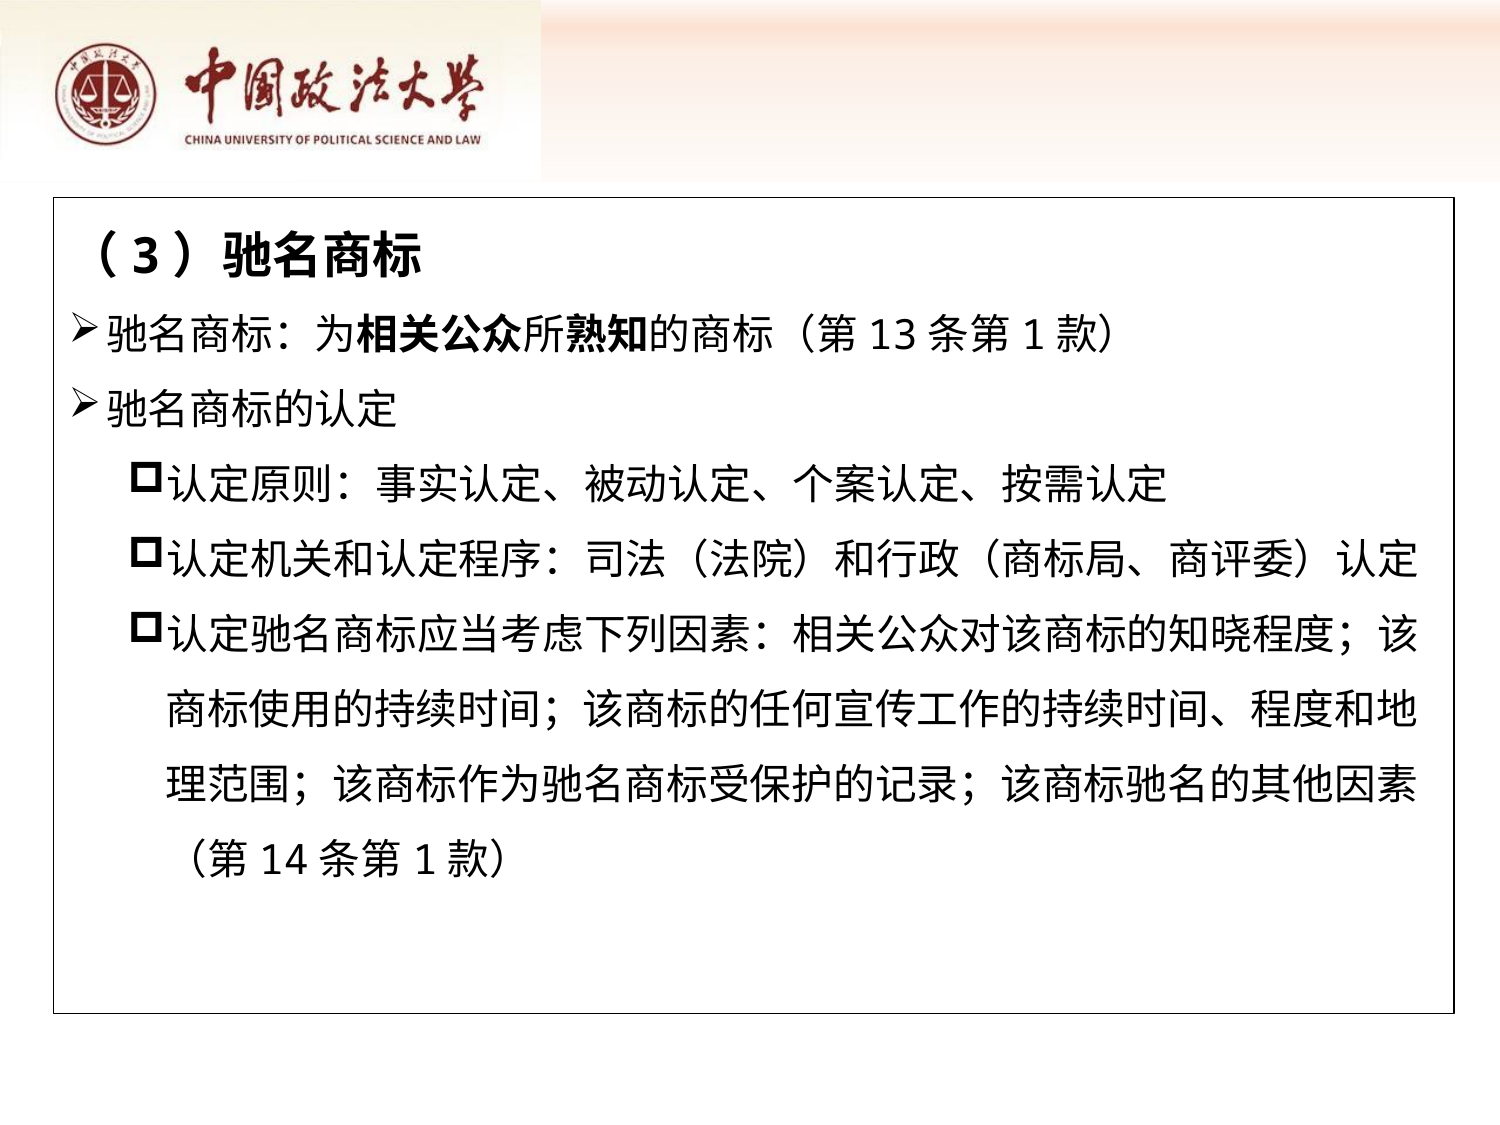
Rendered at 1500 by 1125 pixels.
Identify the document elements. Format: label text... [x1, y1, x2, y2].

picture [0, 0, 1500, 182]
list （3）驰名商标 驰名商标：为相关公众所熟知的商标（第13条第1款） 驰名商标的认定 认定原则：事实认定、被动认定、个案认定、按需认定 认定机关和认定程序：司法（法院）和行政（商标局、商评委）认定 认定驰名商标应当考虑下列因素：相关公众对该商标的知晓程度；该商标使用的持续时间；该商标的任何宣传工作的持续时间、程度和地理范围；该商标作为驰名商标受保护的记录；该商标驰名的其他因素（第14条第1款） [53, 197, 1454, 1014]
